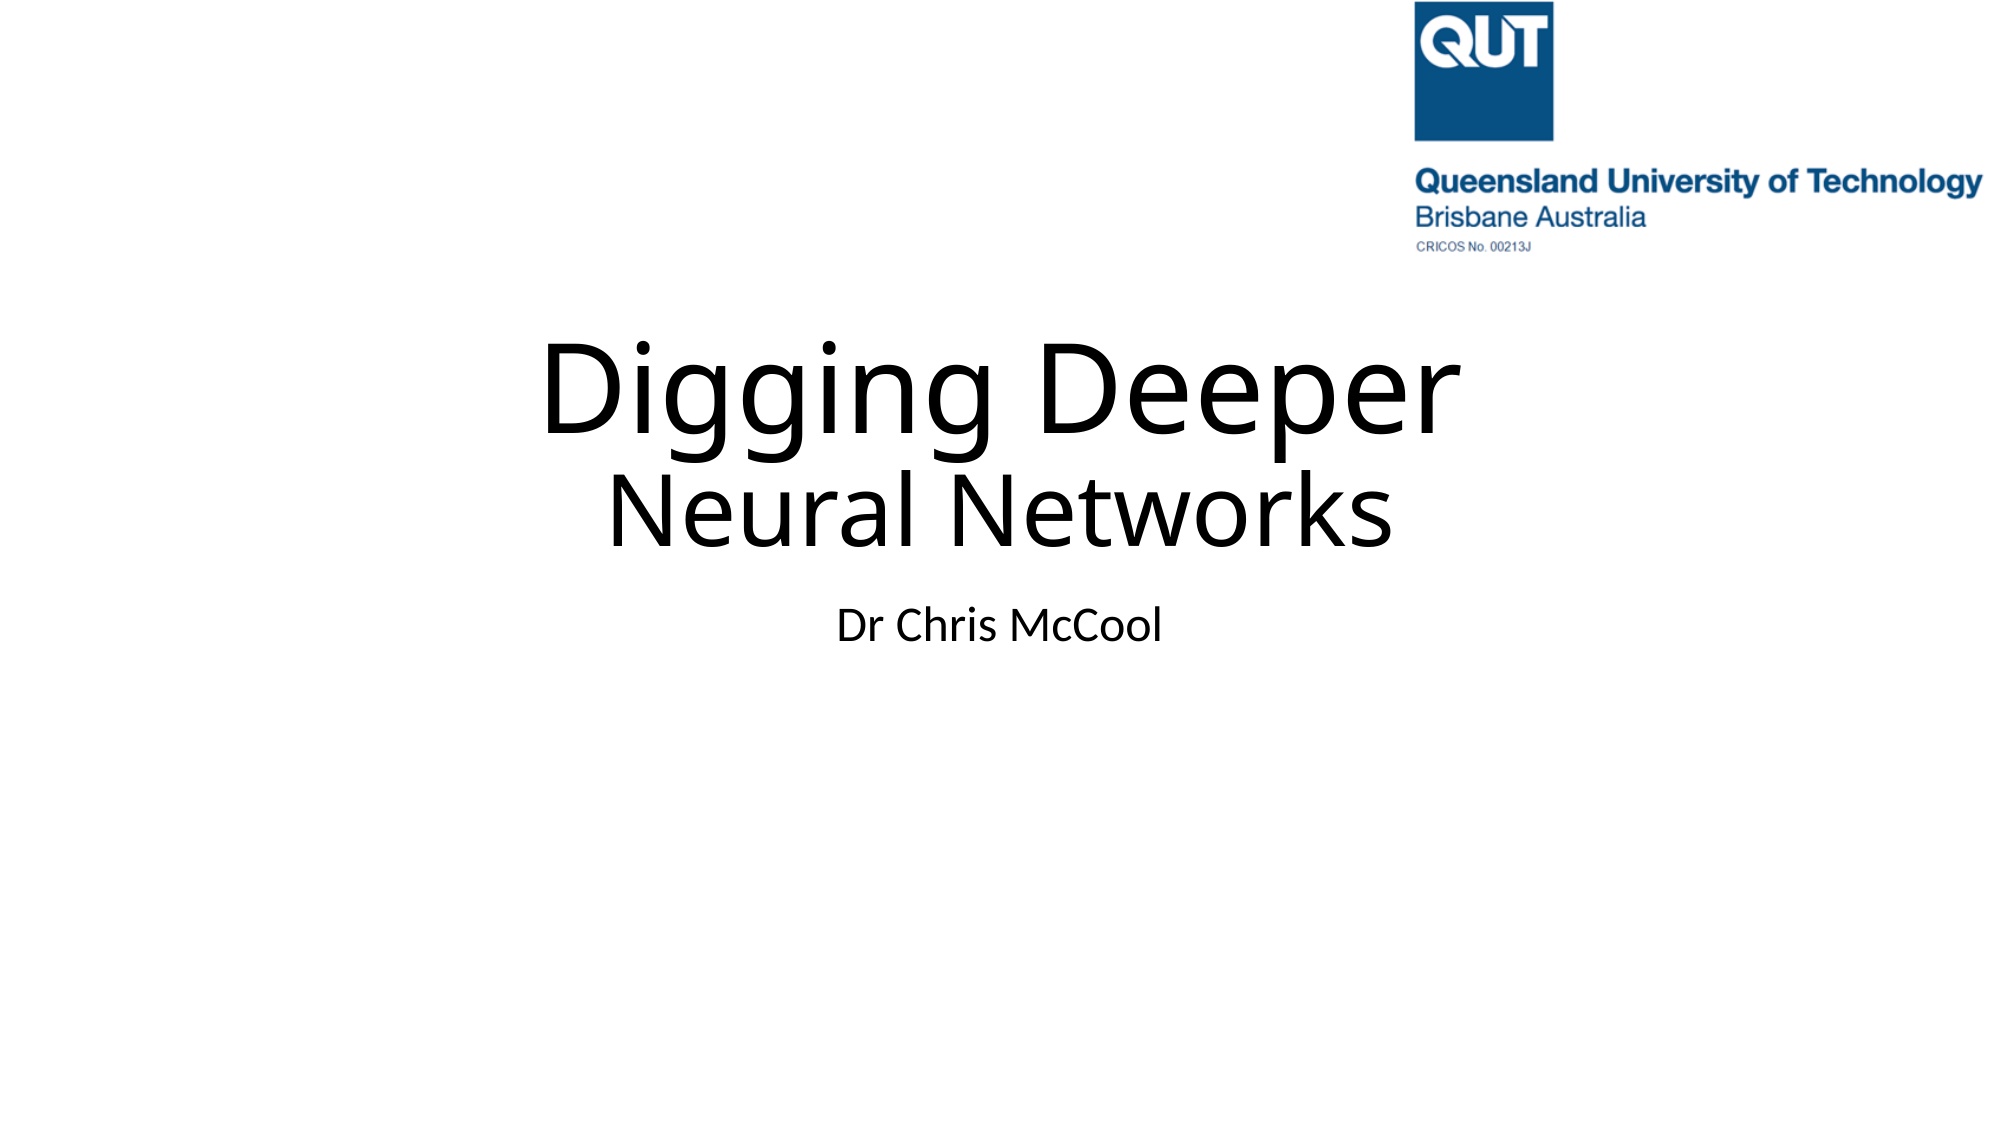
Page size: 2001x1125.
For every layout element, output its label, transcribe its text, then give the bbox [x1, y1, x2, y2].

subtitle Dr Chris McCool [249, 590, 1750, 863]
title Digging Deeper Neural Networks [249, 184, 1750, 576]
picture [1414, 1, 1997, 259]
